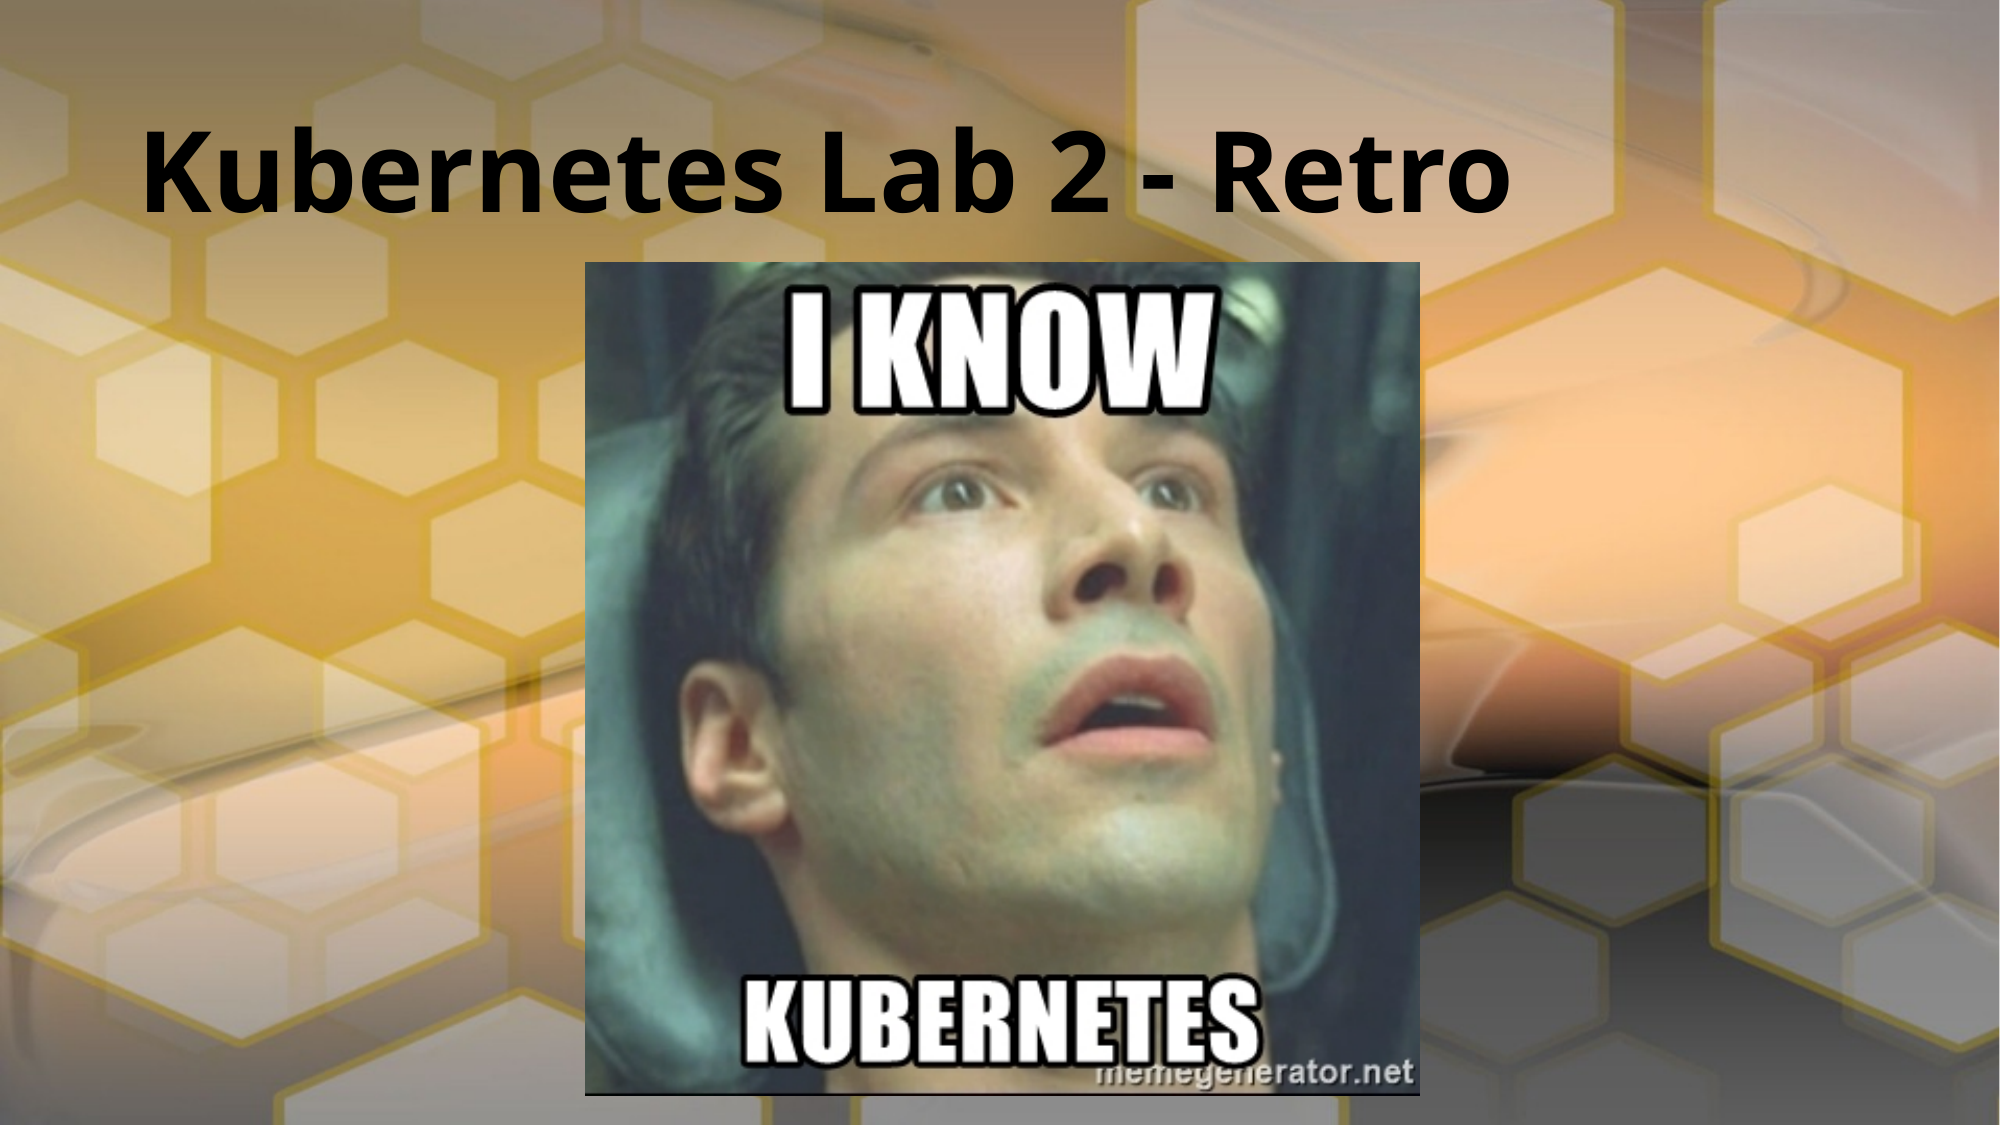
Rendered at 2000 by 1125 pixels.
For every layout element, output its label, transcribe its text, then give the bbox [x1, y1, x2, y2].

picture [0, 0, 2000, 1125]
title Kubernetes Lab 2 - Retro [122, 57, 1883, 245]
